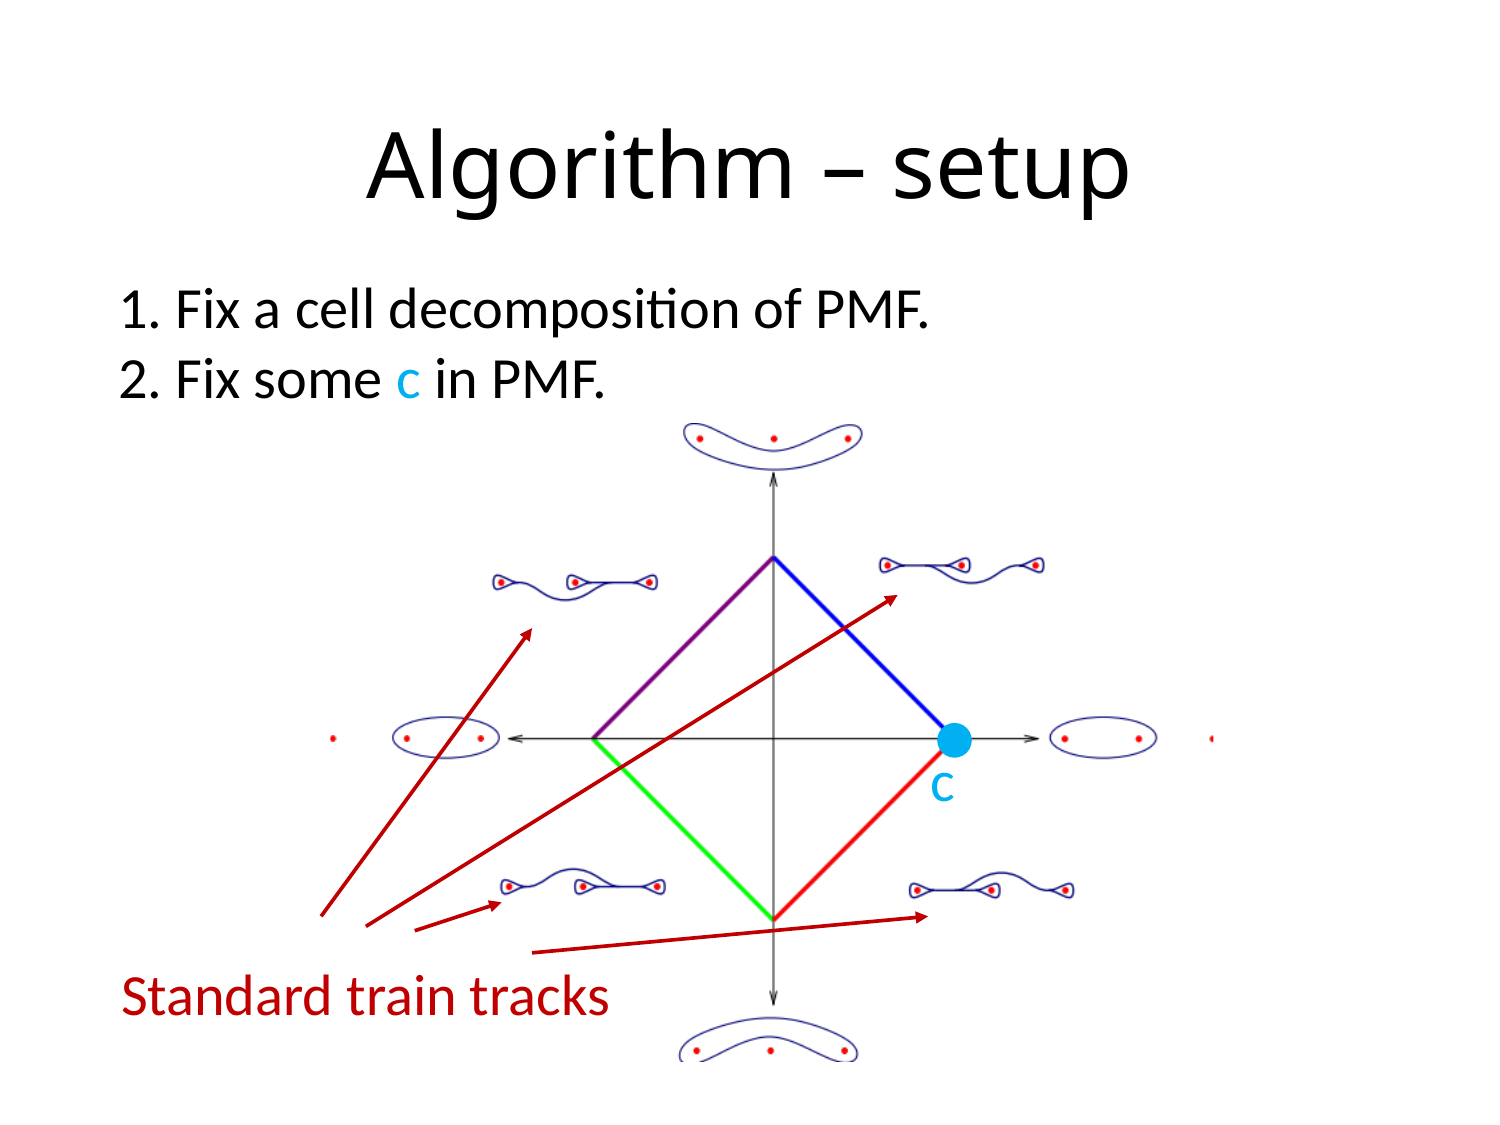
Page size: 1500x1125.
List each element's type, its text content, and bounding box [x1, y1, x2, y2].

list 1. Fix a cell decomposition of PMF. 2. Fix some c in PMF. [103, 262, 1397, 1014]
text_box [414, 927, 502, 931]
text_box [531, 916, 929, 953]
title Algorithm – setup [103, 59, 1397, 262]
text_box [320, 628, 365, 917]
picture [193, 423, 1350, 1062]
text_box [365, 594, 898, 927]
text_box Standard train tracks [106, 949, 193, 1035]
